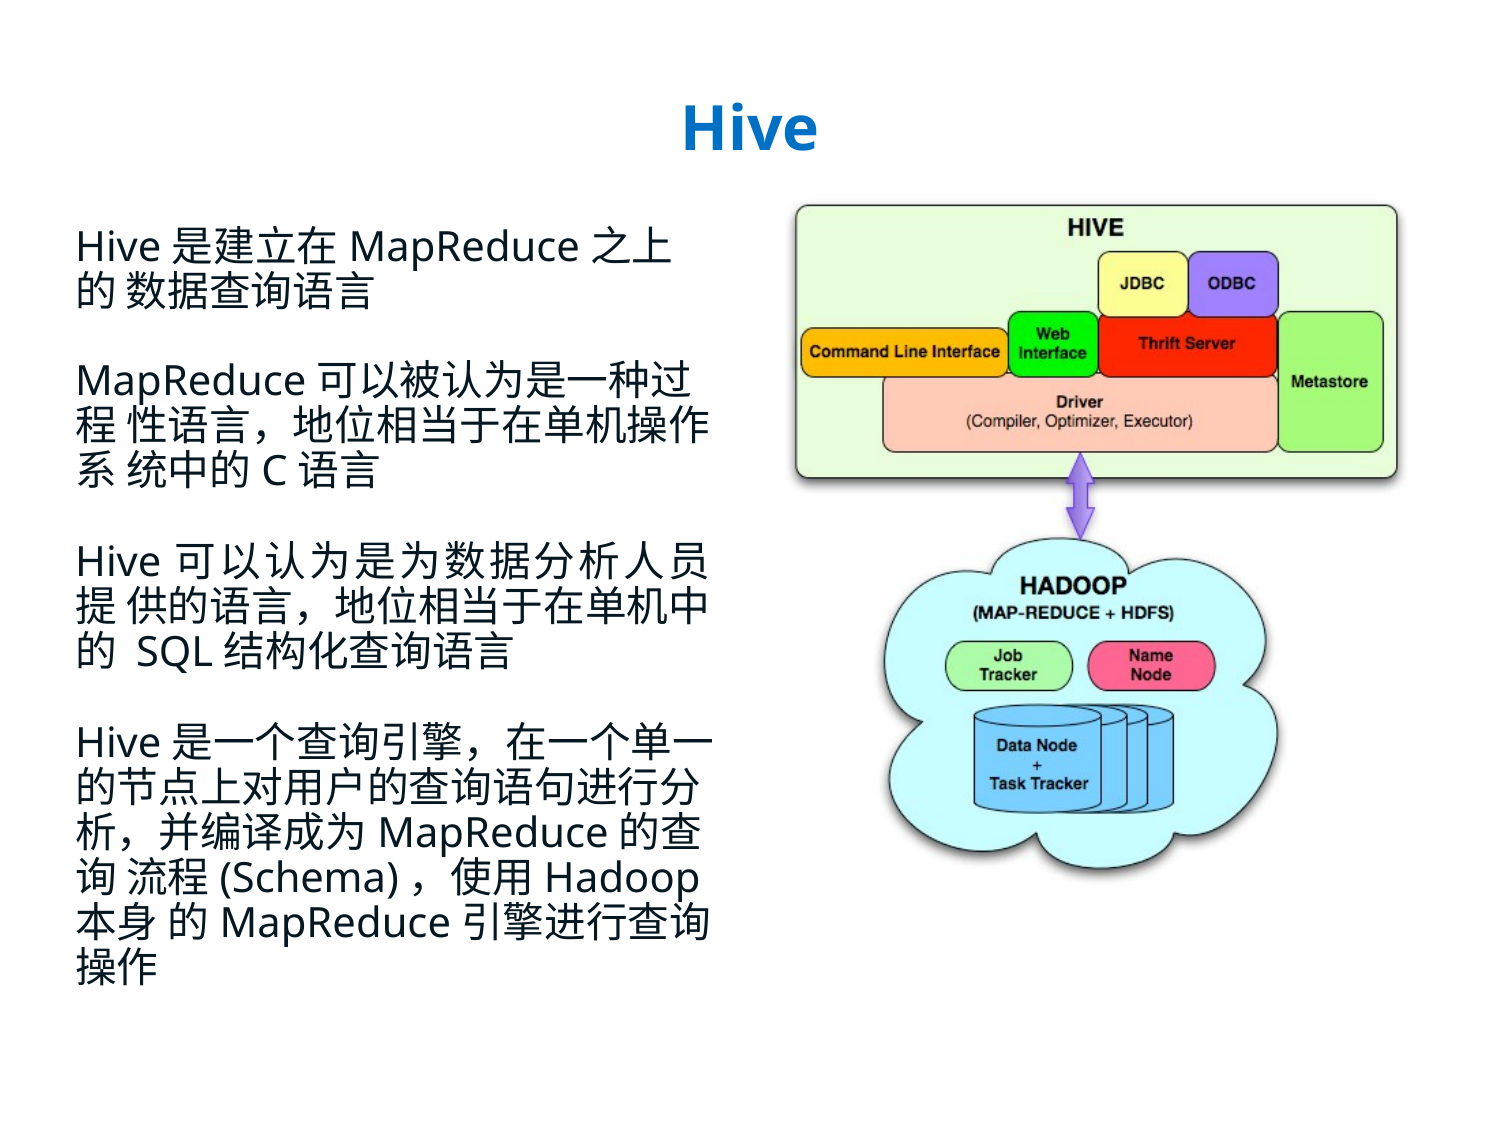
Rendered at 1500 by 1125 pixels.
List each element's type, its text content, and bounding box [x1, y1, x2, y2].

title Hive [75, 9, 1425, 220]
text_box Hive是建立在MapReduce之上的 数据查询语言 MapReduce可以被认为是一种过程 性语言，地位相当于在单机操作系 统中的C语言 Hive可以认为是为数据分析人员提 供的语言，地位相当于在单机中的 SQL结构化查询语言 Hive是一个查询引擎，在一个单一 的节点上对用户的查询语句进行分 析，并编译成为MapReduce的查询 流程(Schema)，使用Hadoop本身 的MapReduce引擎进行查询操作 [72, 224, 734, 992]
text_box [768, 183, 1425, 908]
